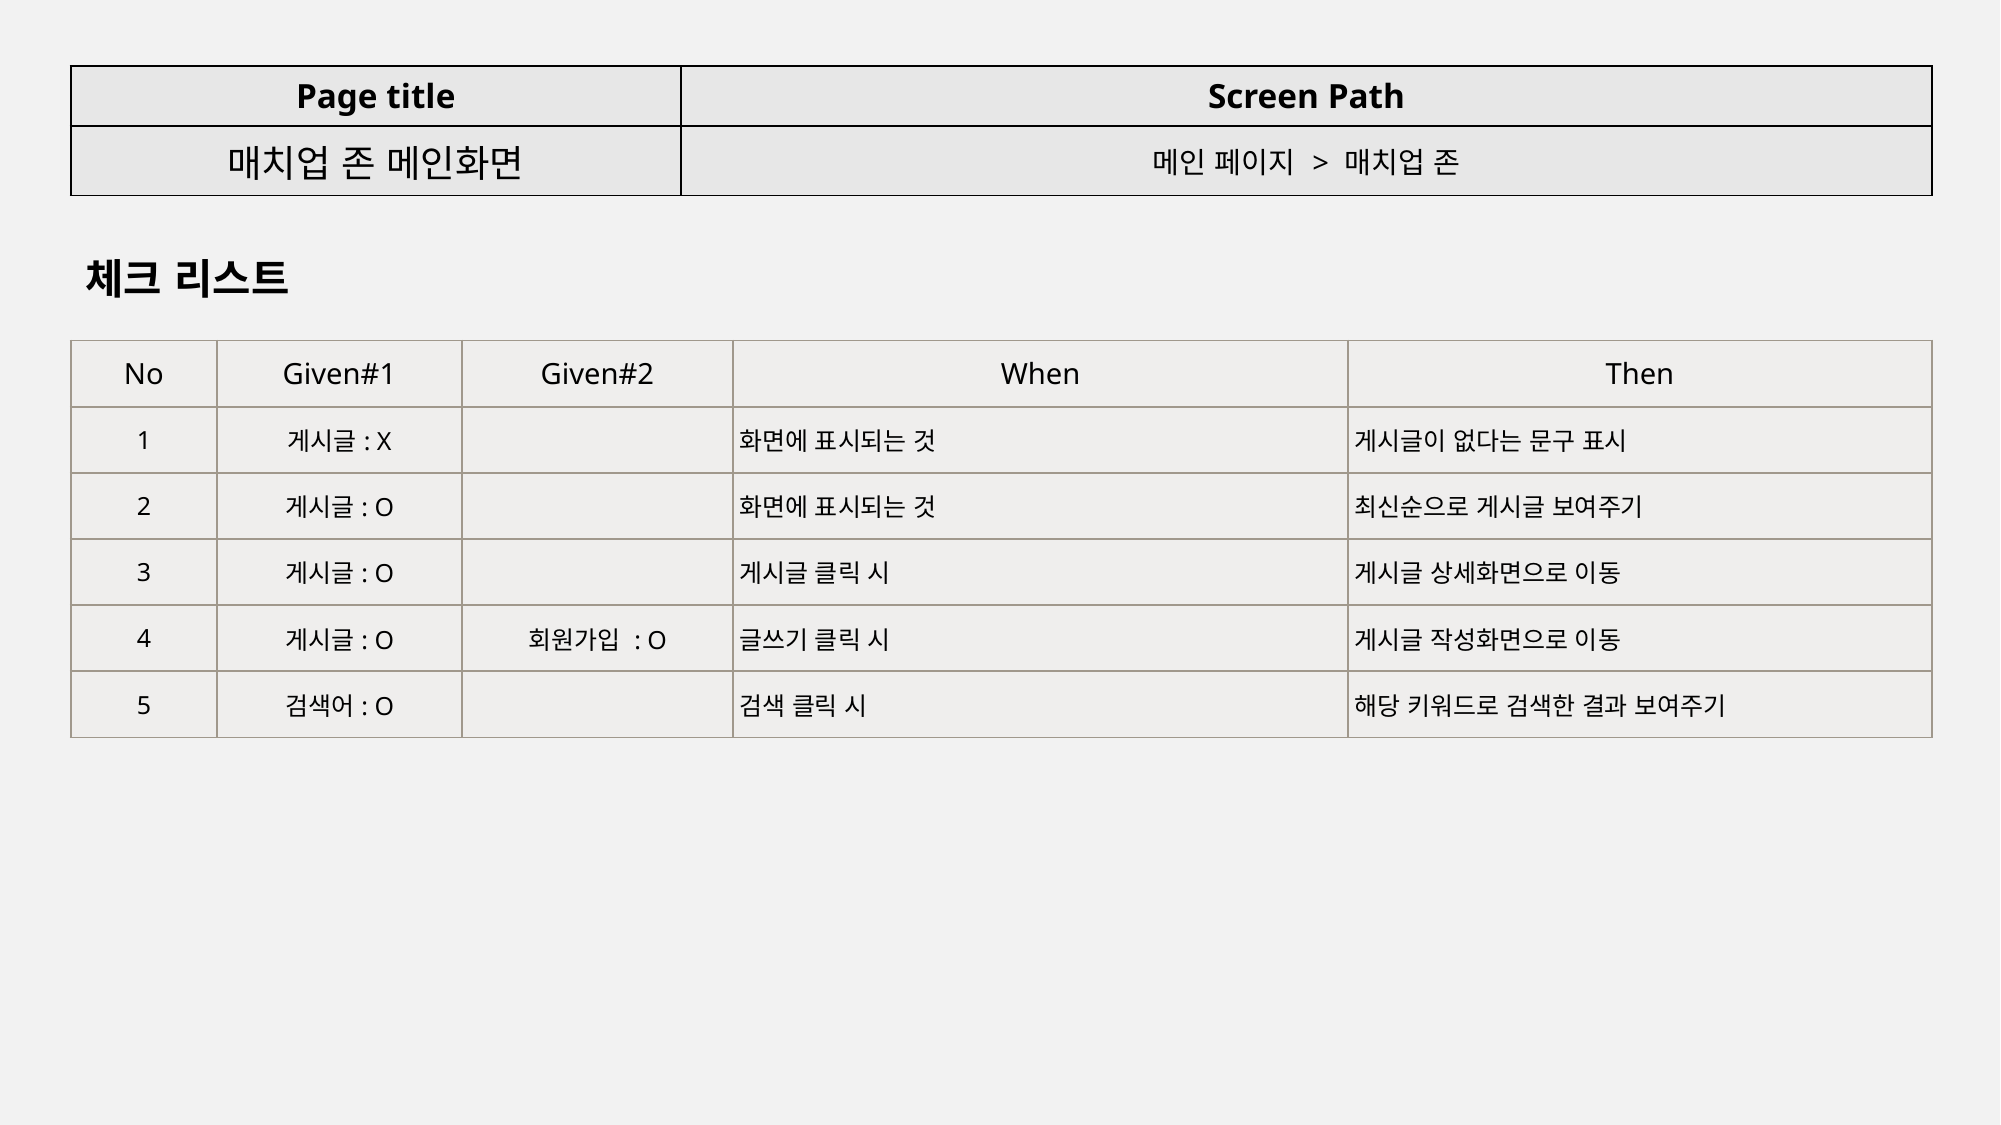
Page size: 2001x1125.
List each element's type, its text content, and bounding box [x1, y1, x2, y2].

table_cell [463, 672, 732, 737]
table_cell 글쓰기 클릭 시 [734, 606, 1347, 670]
table_cell 게시글: O [218, 606, 461, 670]
table_header Then [1349, 341, 1931, 406]
table_cell 게시글 작성화면으로 이동 [1349, 606, 1931, 670]
text_box 체크 리스트 [70, 245, 522, 310]
table_cell [463, 540, 732, 604]
table_cell 게시글이 없다는 문구 표시 [1349, 408, 1931, 472]
table_cell 회원가입 : O [463, 606, 732, 670]
table_header Given#2 [463, 341, 732, 406]
table_cell 화면에 표시되는 것 [734, 474, 1347, 538]
table_cell 해당 키워드로 검색한 결과 보여주기 [1349, 672, 1931, 737]
table_cell 4 [72, 606, 216, 670]
table_header Screen Path [682, 67, 1931, 125]
table_cell 게시글: X [218, 408, 461, 472]
table_cell 2 [72, 474, 216, 538]
table_cell 게시글: O [218, 540, 461, 604]
table_cell 1 [72, 408, 216, 472]
table_header When [734, 341, 1347, 406]
table_header No [72, 341, 216, 406]
table_cell [463, 474, 732, 538]
table_cell 매치업 존 메인화면 [72, 127, 680, 195]
table_cell 게시글: O [218, 474, 461, 538]
table_header Page title [72, 67, 680, 125]
table_cell [463, 408, 732, 472]
table_cell 5 [72, 672, 216, 737]
table_cell 메인 페이지 > 매치업 존 [682, 127, 1931, 195]
table_cell 게시글 상세화면으로 이동 [1349, 540, 1931, 604]
table_cell 최신순으로 게시글 보여주기 [1349, 474, 1931, 538]
table_cell 게시글 클릭 시 [734, 540, 1347, 604]
table_cell 검색 클릭 시 [734, 672, 1347, 737]
table_header Given#1 [218, 341, 461, 406]
table_cell 화면에 표시되는 것 [734, 408, 1347, 472]
table_cell 3 [72, 540, 216, 604]
table_cell 검색어: O [218, 672, 461, 737]
